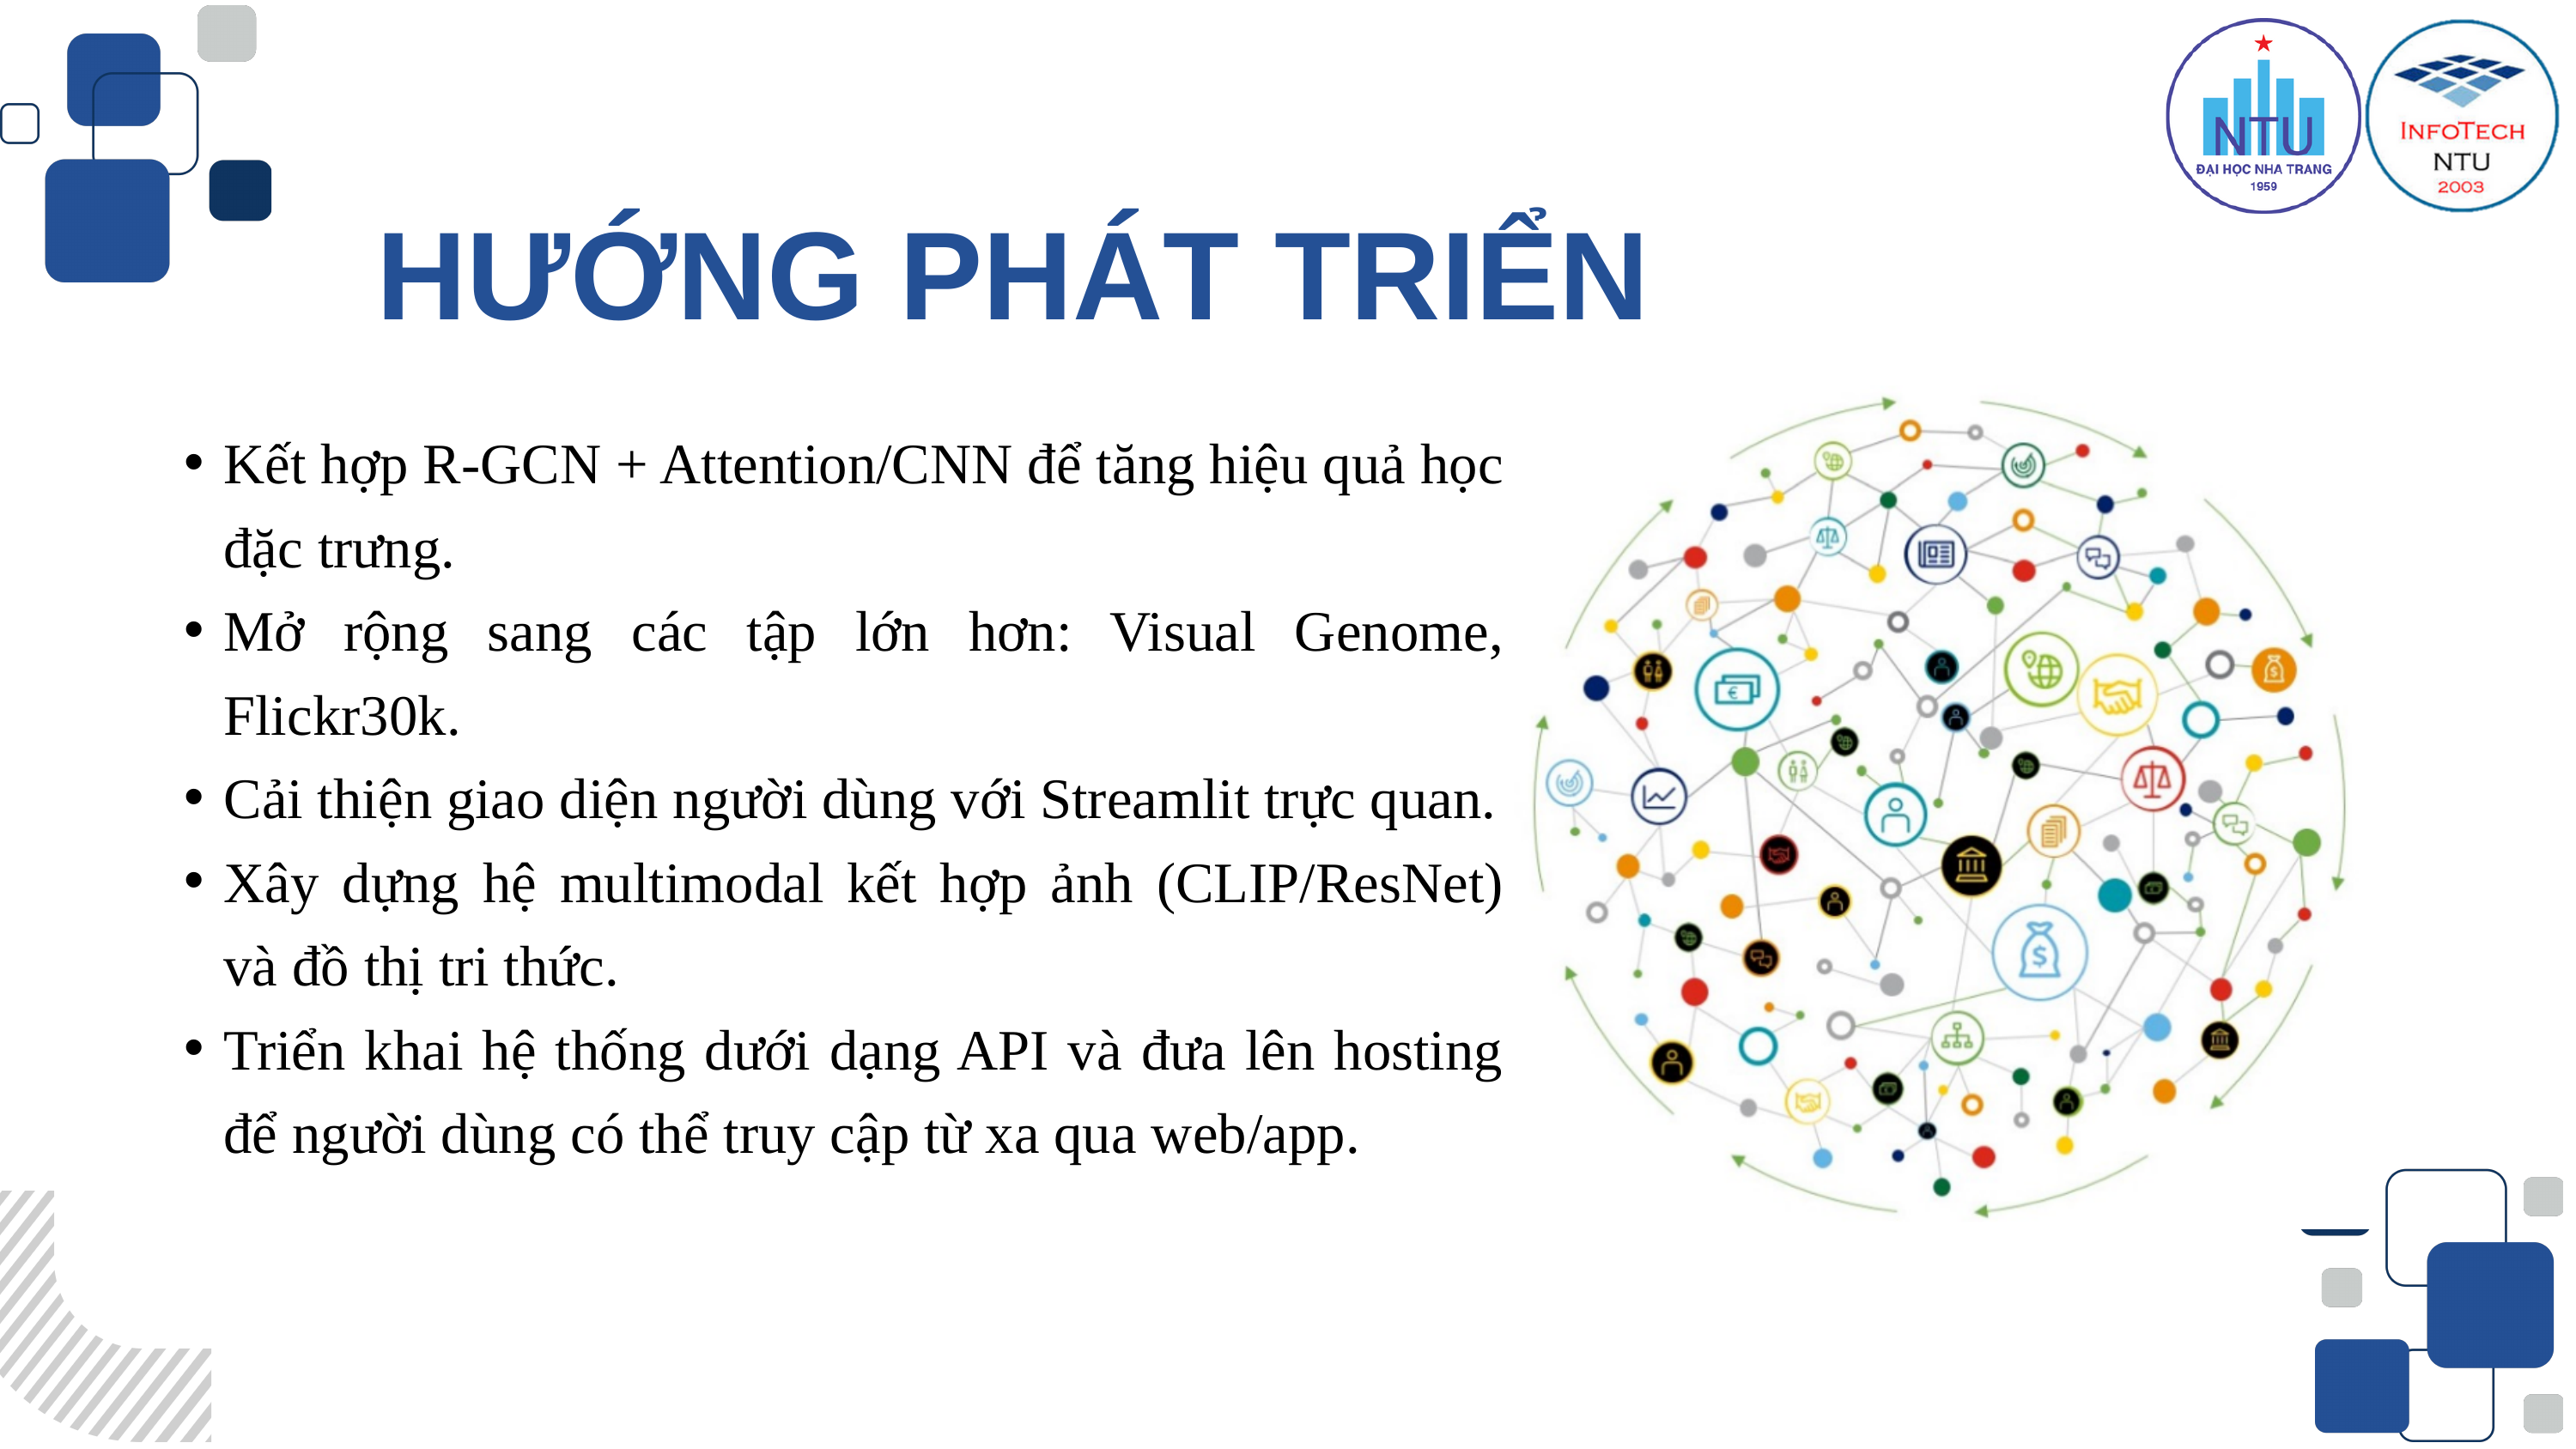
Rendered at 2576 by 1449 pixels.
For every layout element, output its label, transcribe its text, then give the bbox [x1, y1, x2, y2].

text_box Kết hợp R-GCN + Attention/CNN để tăng hiệu quả học đặc trưng. Mở rộng sang các tập lớn hơn: Visual Genome, Flickr30k. Cải thiện giao diện người dùng với Streamlit trực quan. Xây dựng hệ multimodal kết hợp ảnh (CLIP/ResNet) và đồ thị tri thức. Triển khai hệ thống dưới dạng API và đưa lên hosting để người dùng có thể truy cập từ xa qua web/app. [144, 411, 1506, 1165]
text_box [1505, 385, 2380, 1229]
text_box [2299, 1165, 2564, 1442]
text_box [0, 5, 272, 282]
text_box HƯỚNG PHÁT TRIỂN [376, 169, 1702, 345]
text_box [0, 1191, 212, 1442]
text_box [2166, 17, 2561, 215]
